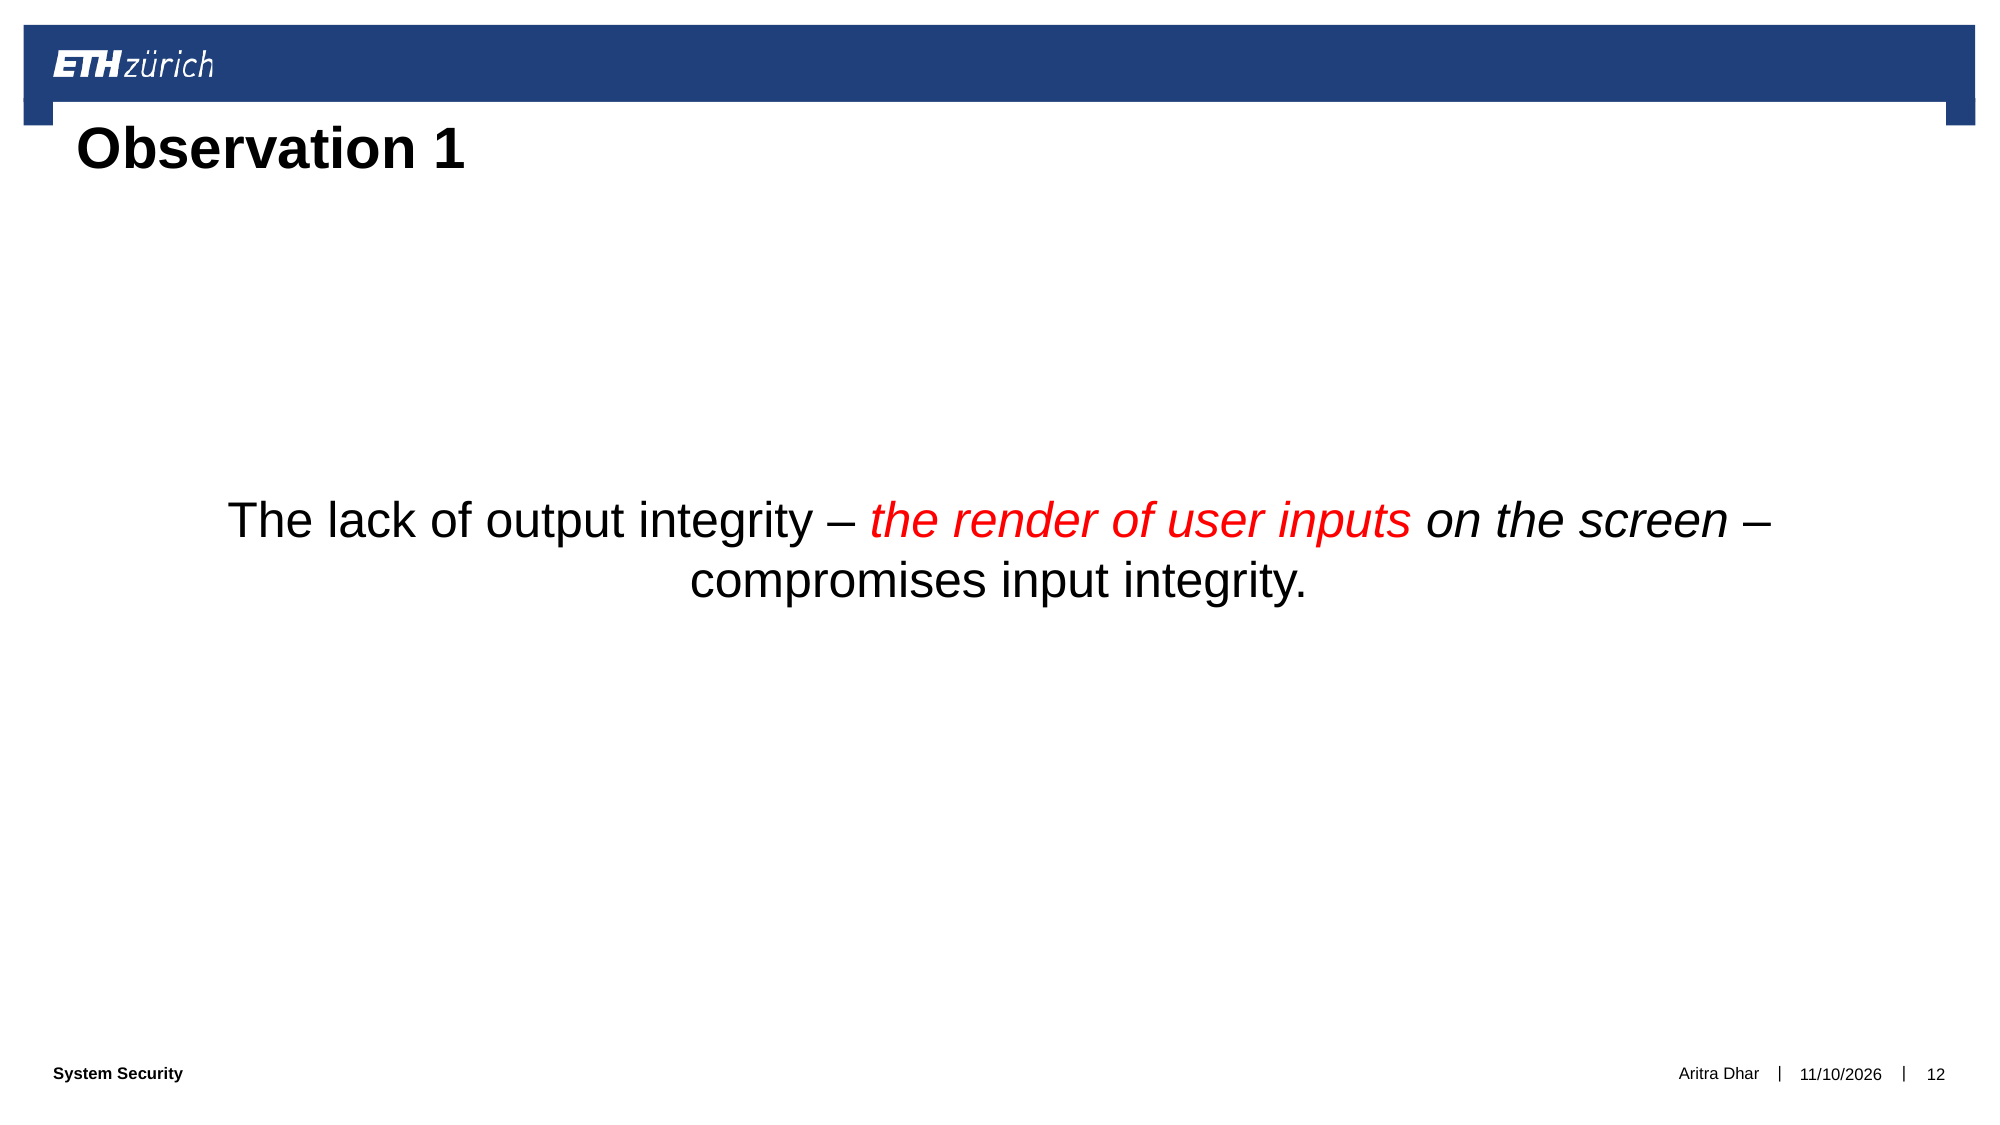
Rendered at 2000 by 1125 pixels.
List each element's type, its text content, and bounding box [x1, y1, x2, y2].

footer Aritra Dhar [999, 1034, 1760, 1111]
list The lack of output integrity – the render of user inputs on the screen – compromises input integrity. [53, 487, 1946, 625]
slide_number 12 [1906, 1034, 1966, 1112]
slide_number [1790, 1034, 1892, 1112]
title Observation 1 [53, 101, 1946, 262]
